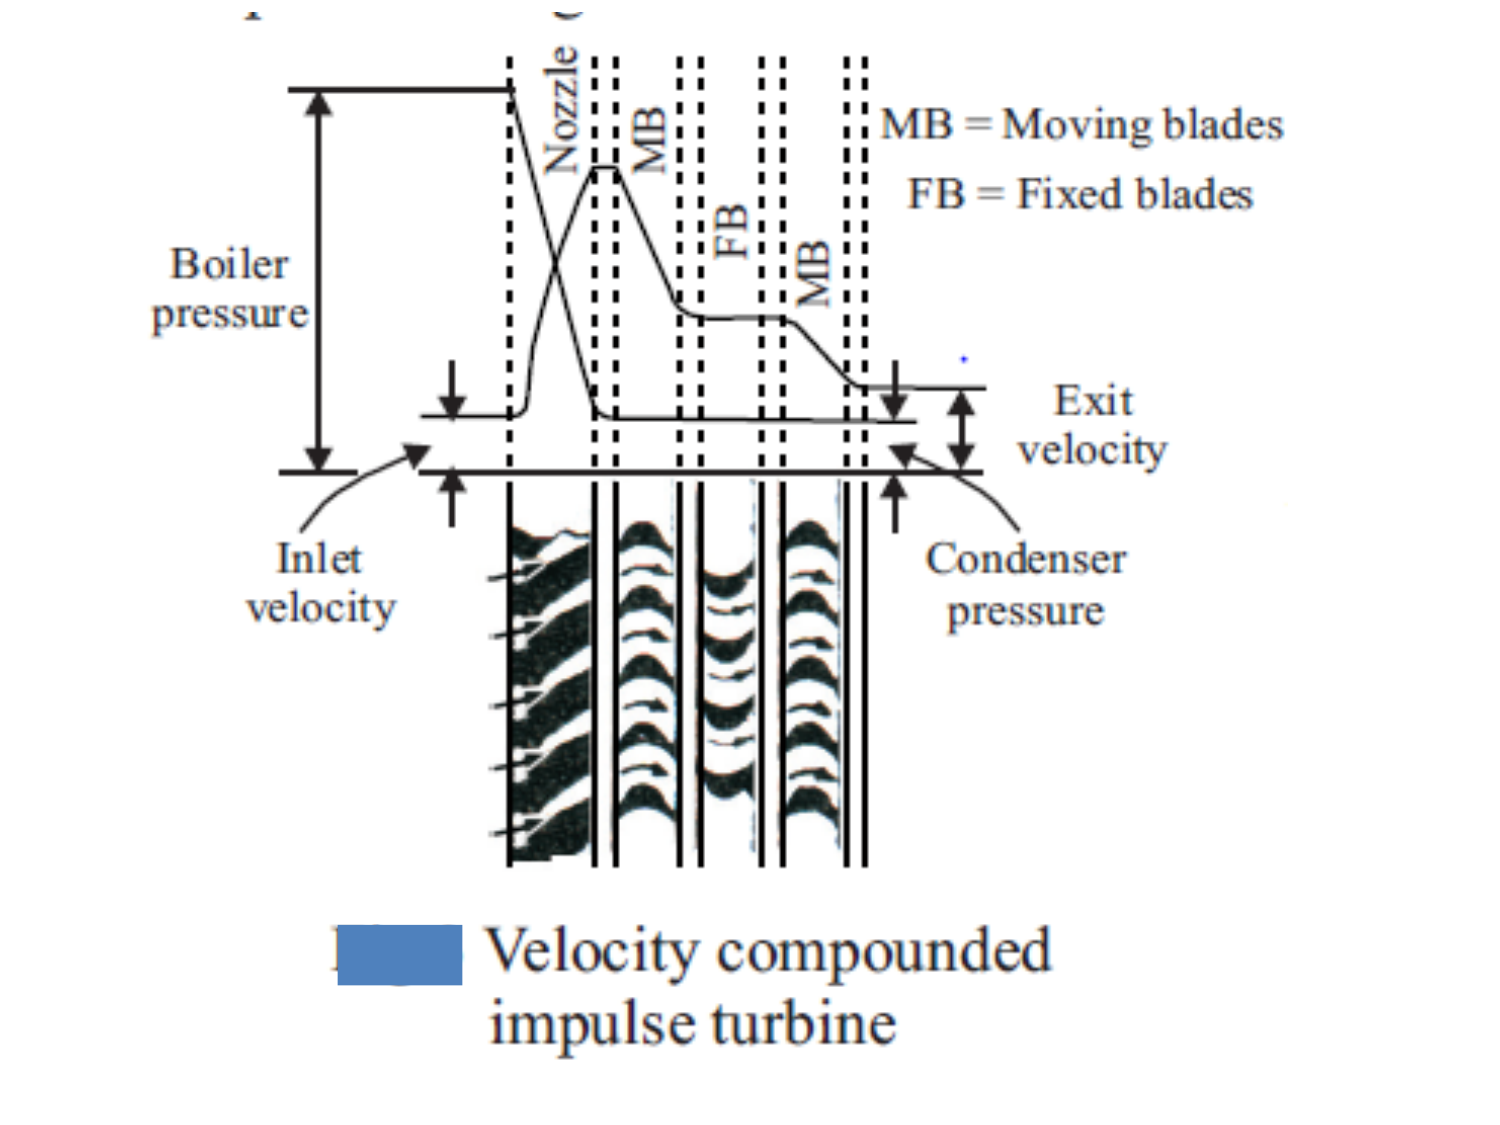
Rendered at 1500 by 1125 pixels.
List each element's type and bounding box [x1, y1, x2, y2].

list [124, 12, 1288, 1079]
